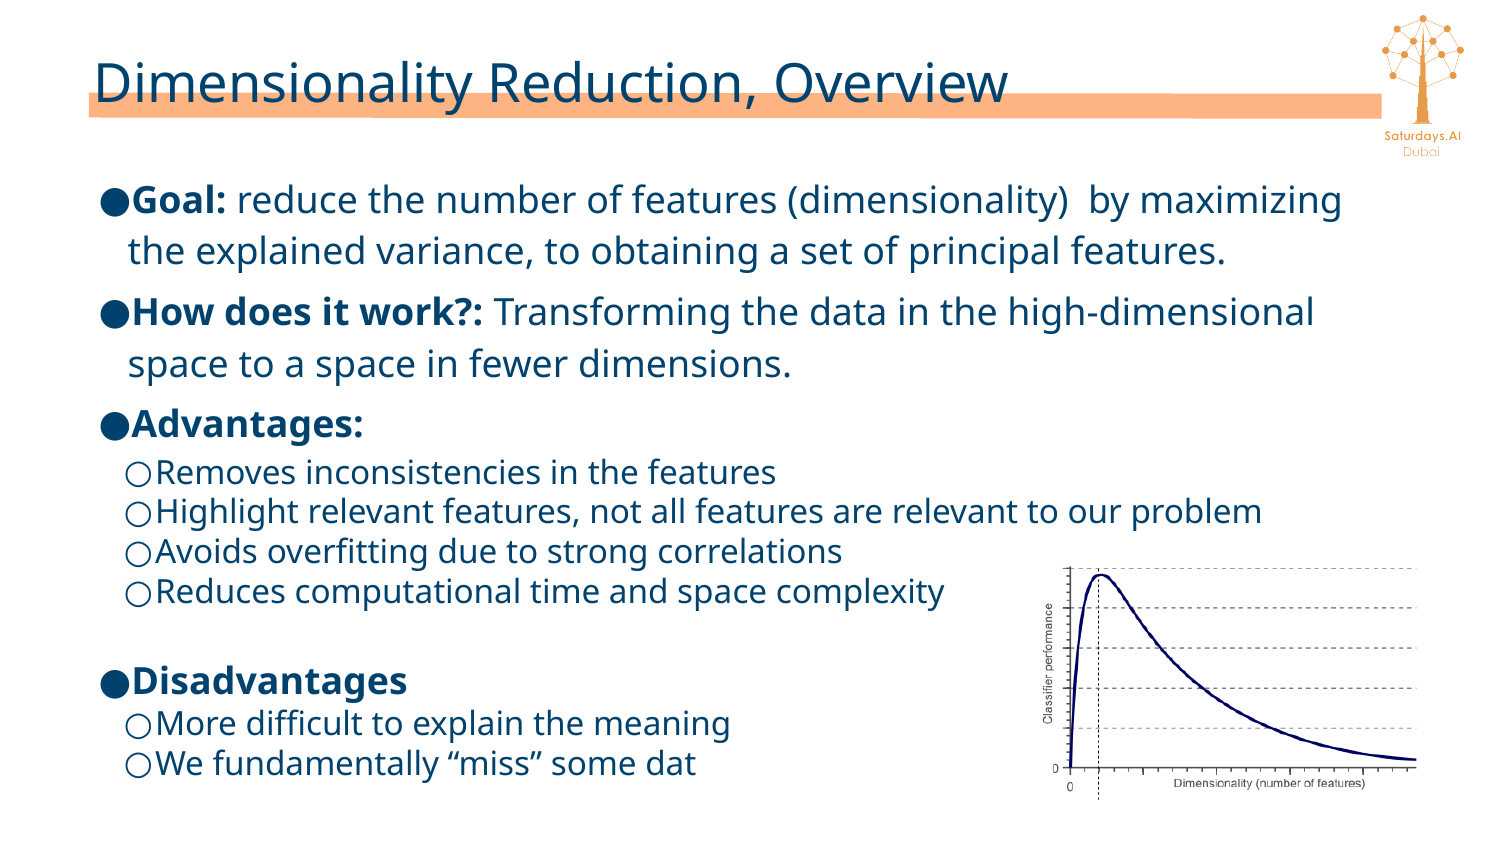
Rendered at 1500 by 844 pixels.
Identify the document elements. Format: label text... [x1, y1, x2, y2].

picture [1382, 15, 1464, 160]
picture [996, 549, 1417, 800]
text_box Dimensionality Reduction, Overview [91, 45, 1377, 103]
text_box Goal: reduce the number of features (dimensionality) by maximizing the explained variance, to obtaining a set of principal features. How does it work?: Transforming the data in the high-dimensional space to a space in fewer dimensions. Advantages: Removes inconsistencies in the features Highlight relevant features, not all features are relevant to our problem Avoids overfitting due to strong correlations Reduces computational time and space complexity Disadvantages More difficult to explain the meaning We fundamentally “miss” some dat [95, 166, 1389, 253]
